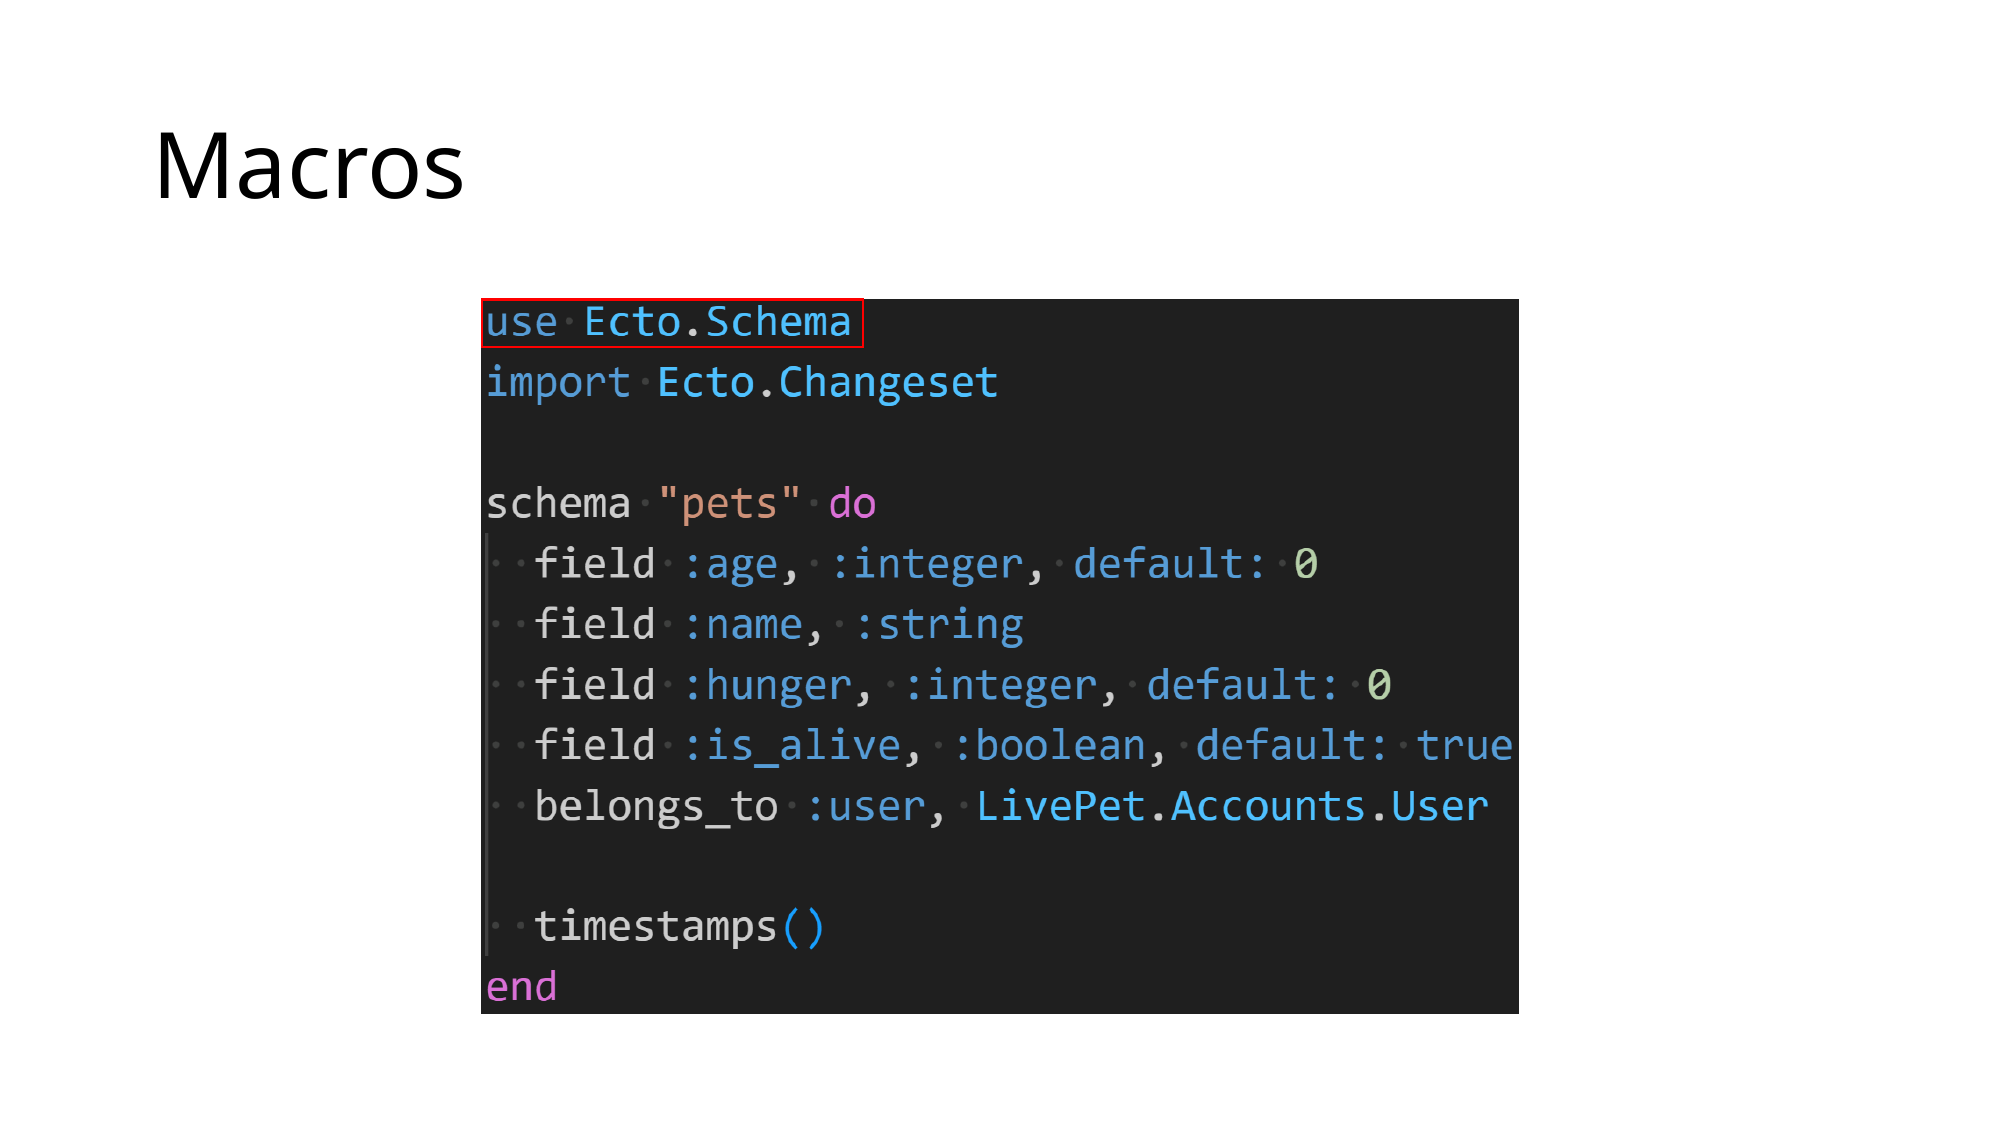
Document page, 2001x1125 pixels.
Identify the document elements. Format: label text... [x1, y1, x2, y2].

title Macros [137, 59, 1863, 278]
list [481, 299, 1519, 1014]
